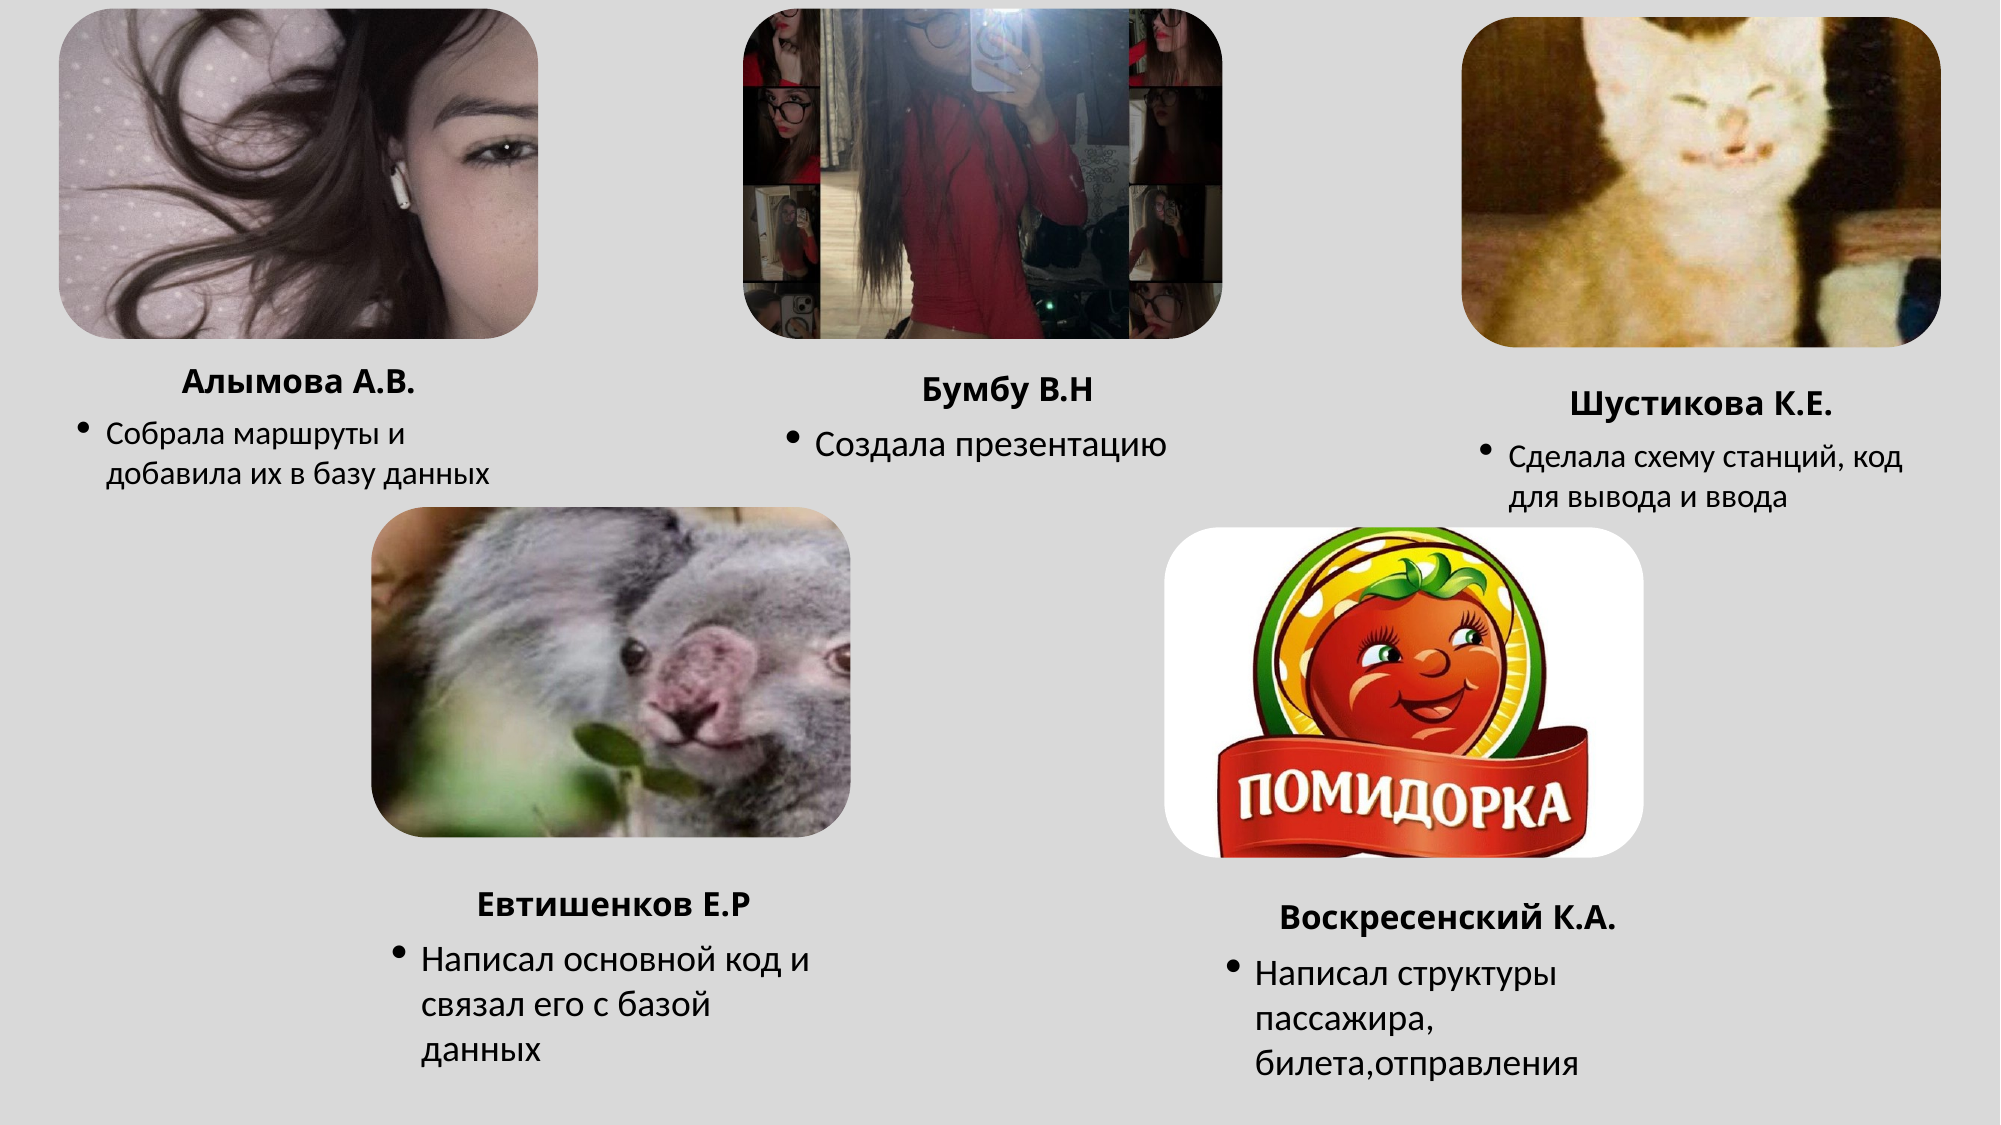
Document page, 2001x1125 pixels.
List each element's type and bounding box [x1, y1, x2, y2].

text_box [0, 8, 1941, 1071]
